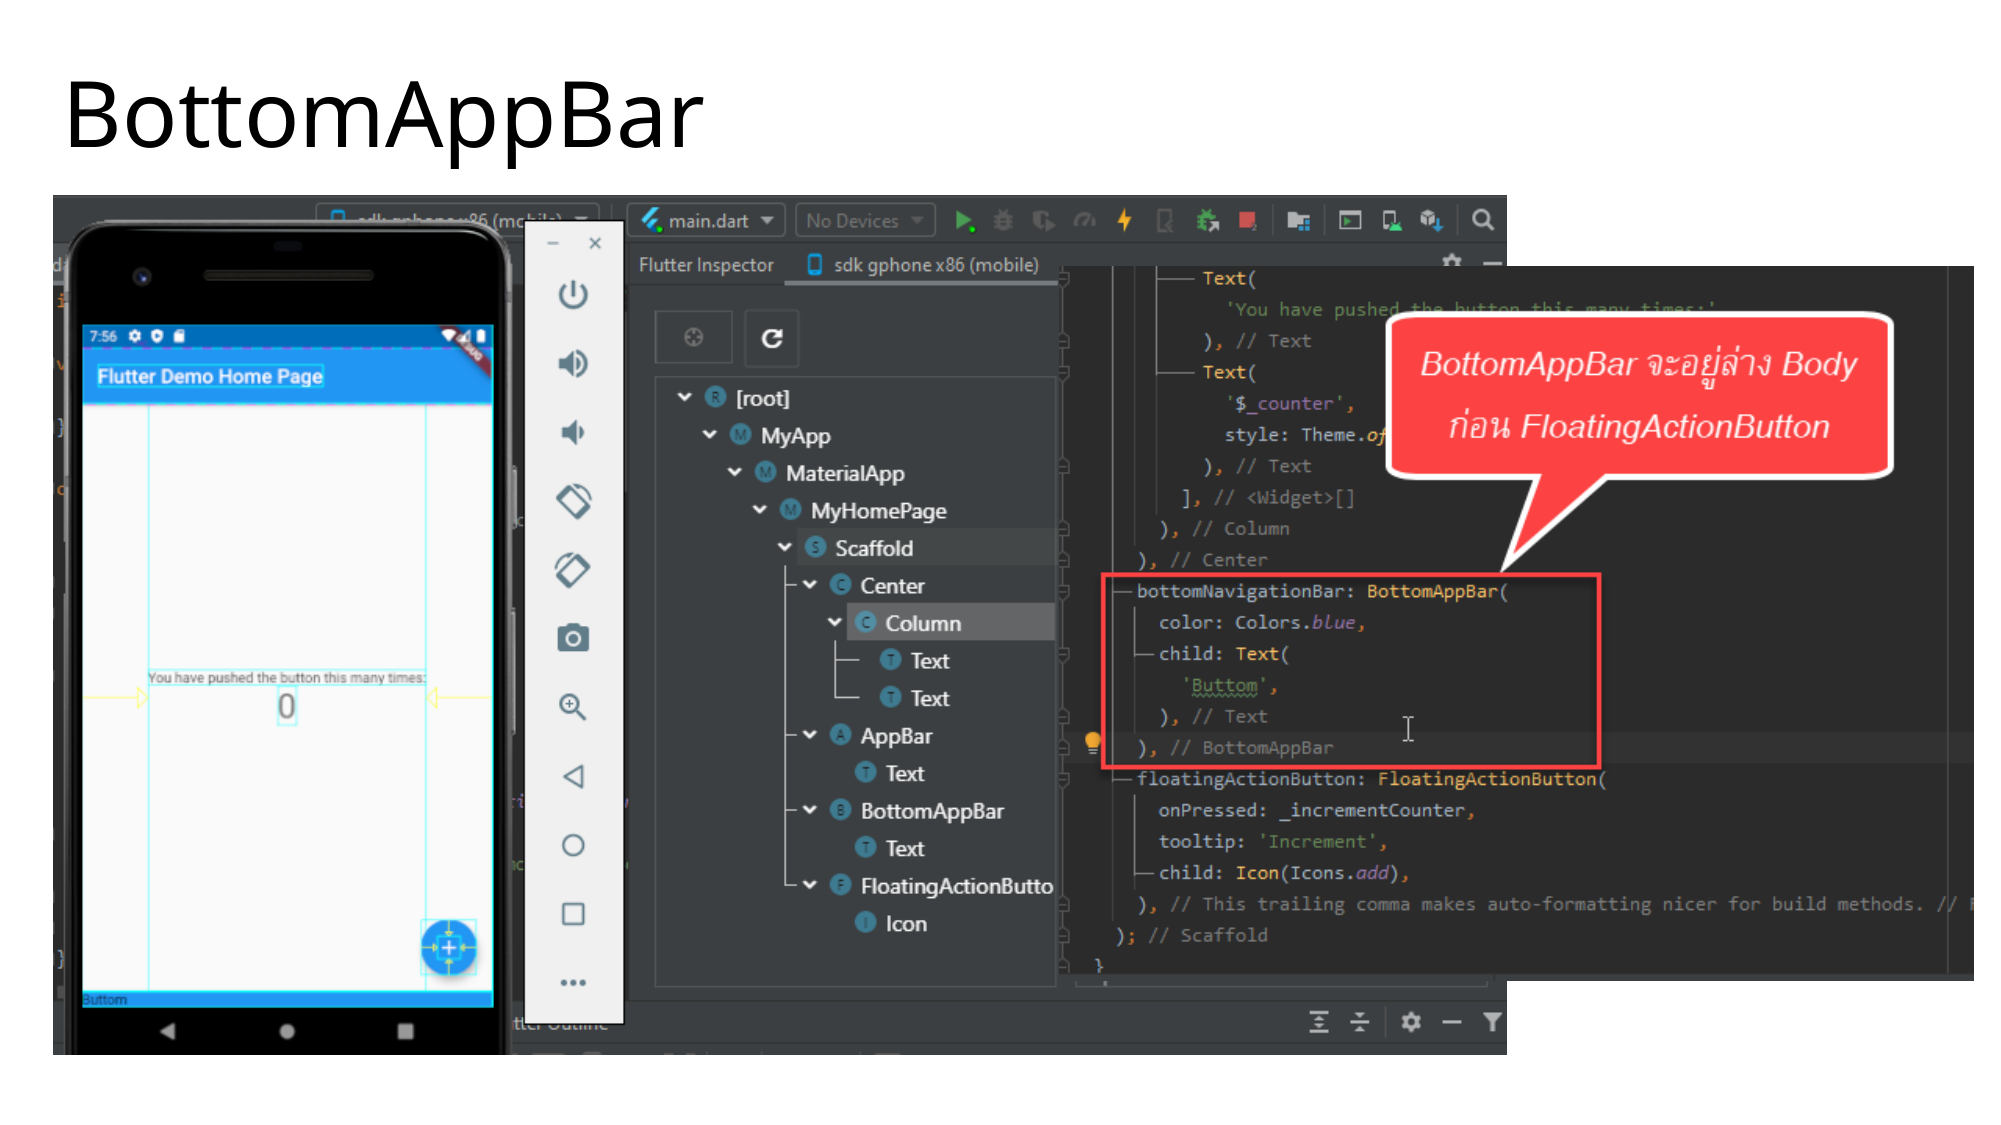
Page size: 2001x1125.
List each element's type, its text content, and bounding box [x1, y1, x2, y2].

picture [53, 195, 1974, 1055]
title BottomAppBar [47, 59, 1936, 175]
